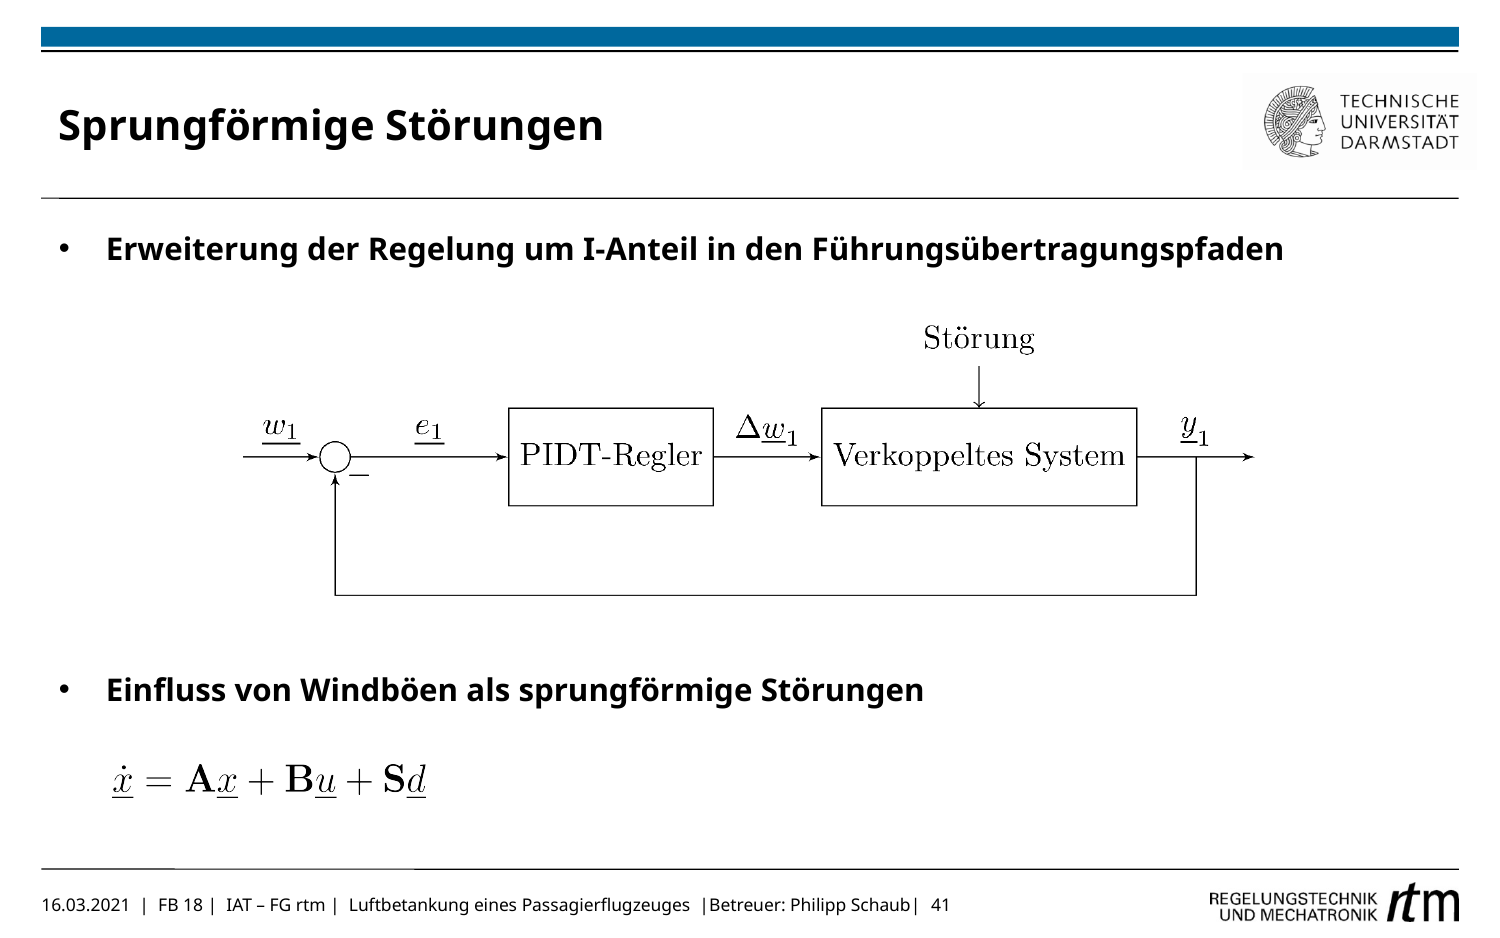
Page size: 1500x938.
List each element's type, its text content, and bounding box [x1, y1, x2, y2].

picture [1242, 73, 1477, 170]
title Sprungförmige Störungen [58, 66, 1149, 182]
picture [242, 314, 1258, 598]
picture [111, 764, 426, 798]
picture [1210, 882, 1459, 922]
list Erweiterung der Regelung um I-Anteil in den Führungsübertragungspfaden Einfluss von Windböen als sprungförmige Störungen [58, 221, 1441, 847]
